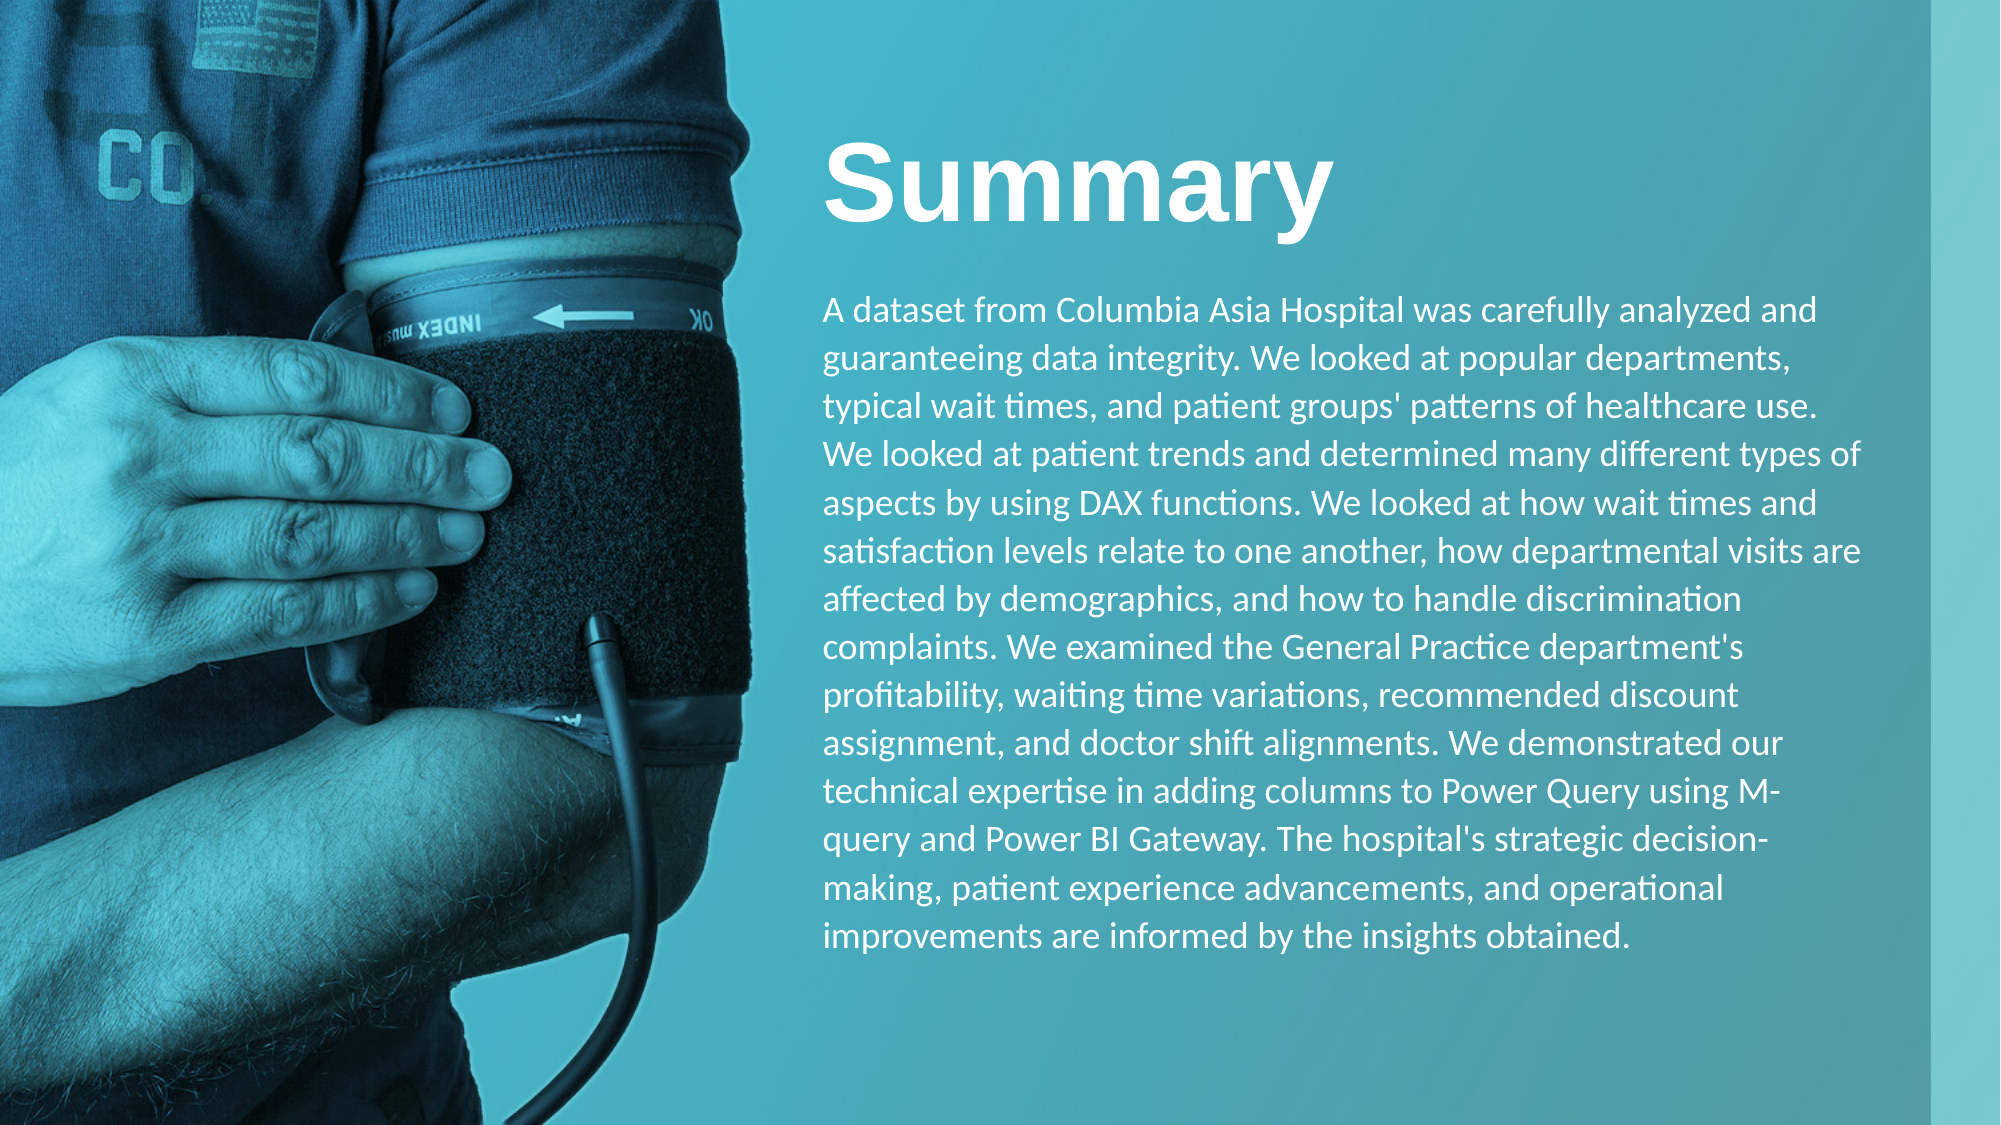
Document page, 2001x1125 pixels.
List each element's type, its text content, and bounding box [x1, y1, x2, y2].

picture [0, 0, 1930, 1125]
text_box Summary [807, 101, 1399, 252]
text_box [1930, 0, 2000, 1125]
text_box A dataset from Columbia Asia Hospital was carefully analyzed and guaranteeing data integrity. We looked at popular departments, typical wait times, and patient groups' patterns of healthcare use. We looked at patient trends and determined many different types of aspects by using DAX functions. We looked at how wait times and satisfaction levels relate to one another, how departmental visits are affected by demographics, and how to handle discrimination complaints. We examined the General Practice department's profitability, waiting time variations, recommended discount assignment, and doctor shift alignments. We demonstrated our technical expertise in adding columns to Power Query using M-query and Power BI Gateway. The hospital's strategic decision-making, patient experience advancements, and operational improvements are informed by the insights obtained. [807, 274, 1879, 963]
